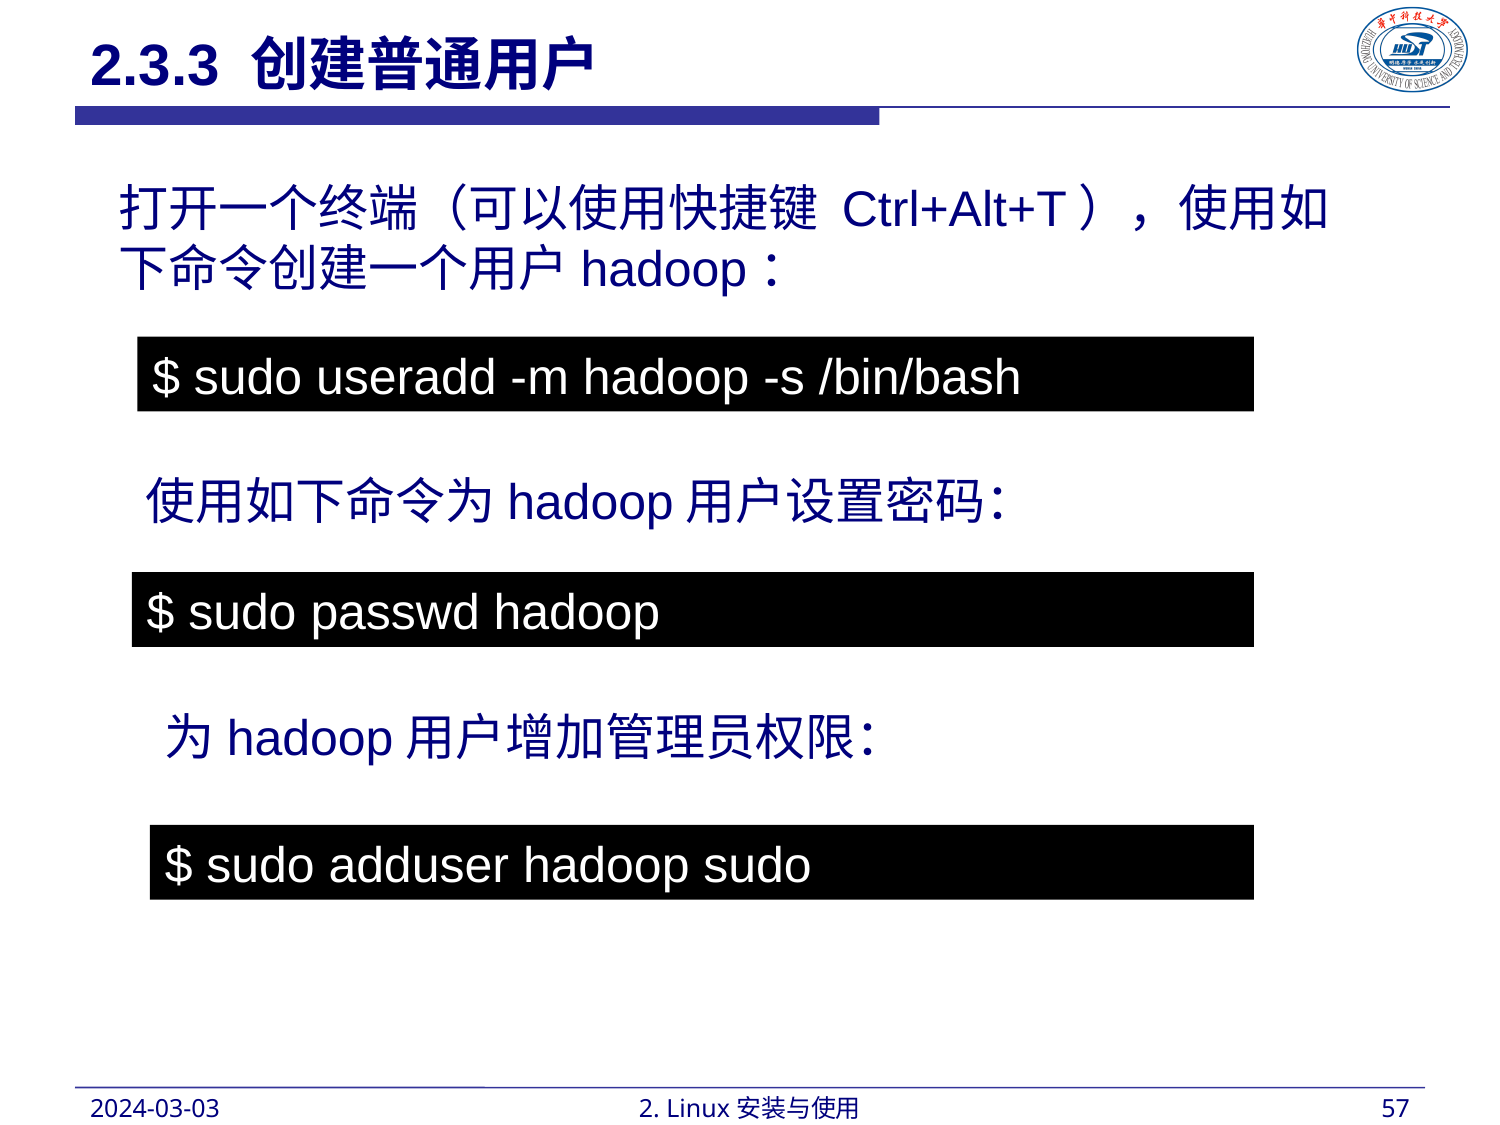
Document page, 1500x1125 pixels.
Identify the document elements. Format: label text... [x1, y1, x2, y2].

text_box 打开一个终端（可以使用快捷键 Ctrl+Alt+T），使用如下命令创建一个用户hadoop： [103, 168, 1367, 304]
text_box $ sudo adduser hadoop sudo [149, 824, 1254, 900]
footer 2. Linux安装与使用 [512, 1084, 988, 1125]
text_box $ sudo useradd -m hadoop -s /bin/bash [137, 336, 1254, 412]
text_box $ sudo passwd hadoop [131, 572, 1254, 647]
picture [1388, 0, 1475, 99]
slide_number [75, 1084, 400, 1125]
text_box 为hadoop用户增加管理员权限： [150, 697, 921, 773]
slide_number 57 [1100, 1084, 1425, 1125]
title 2.3.3 创建普通用户 [75, 0, 1388, 138]
text_box 使用如下命令为hadoop用户设置密码： [130, 462, 1051, 538]
